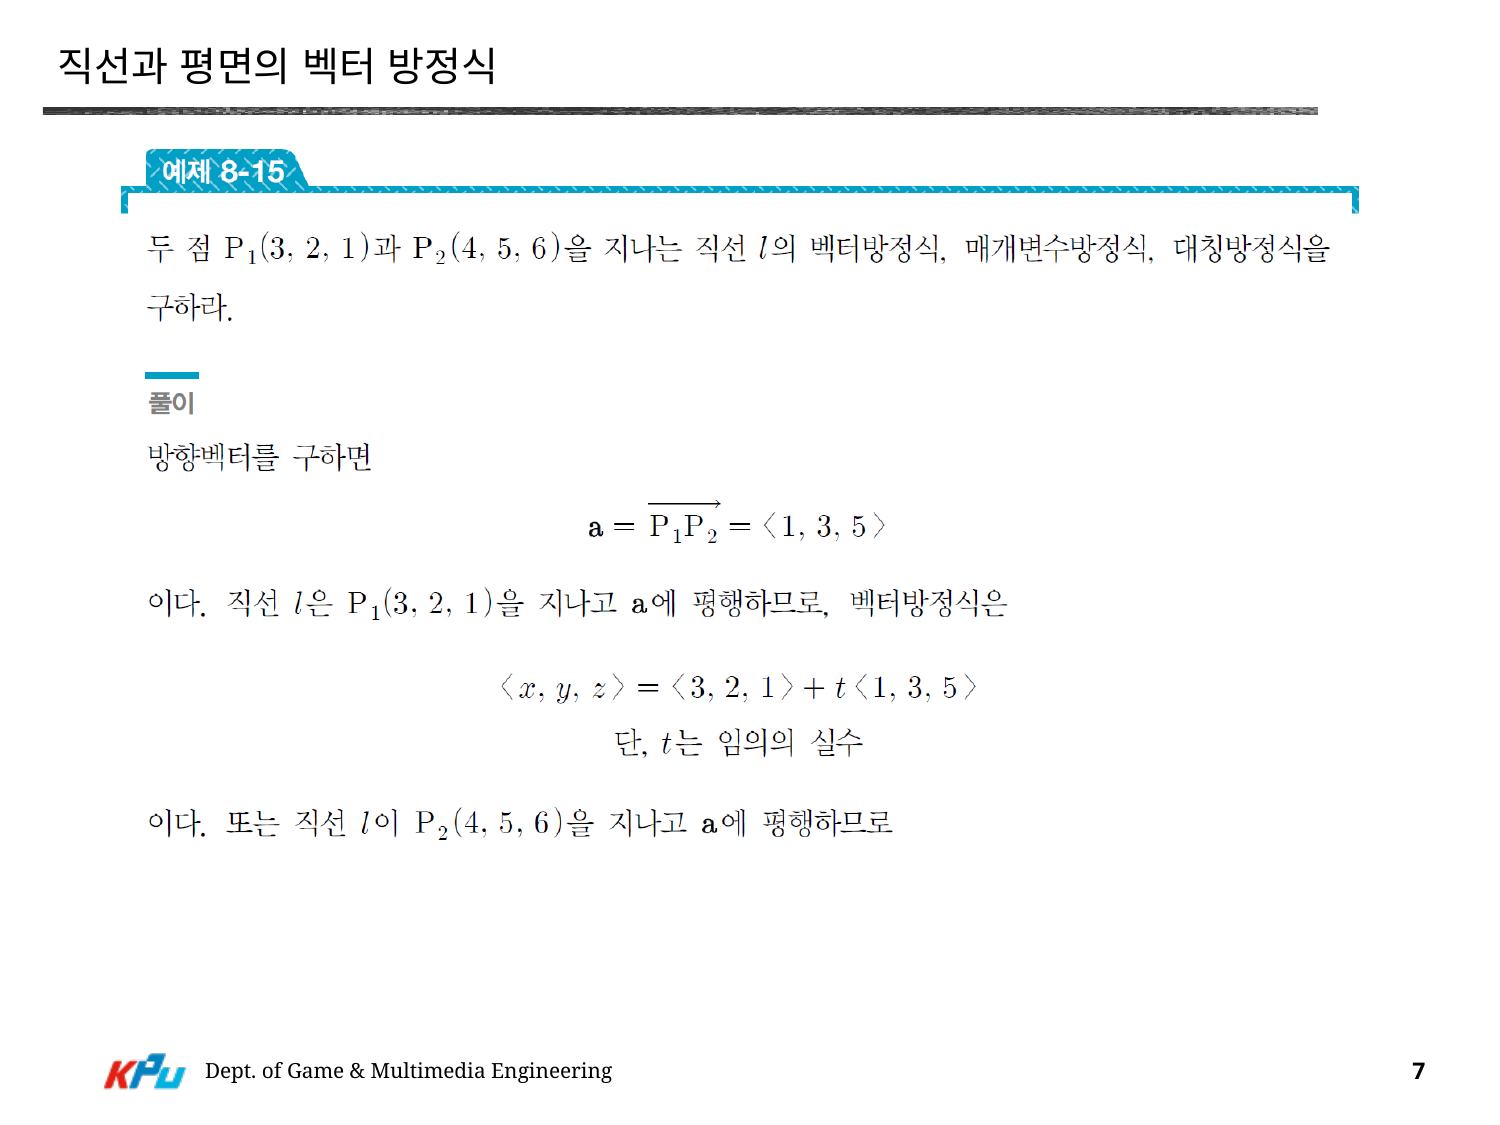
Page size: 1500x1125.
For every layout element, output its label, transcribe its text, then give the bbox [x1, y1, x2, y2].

picture [92, 1030, 191, 1120]
slide_number 7 [1379, 1042, 1459, 1103]
title 직선과 평면의 벡터 방정식 [42, 39, 1458, 98]
footer Dept. of Game & Multimedia Engineering [190, 1042, 879, 1103]
picture [93, 122, 1390, 870]
